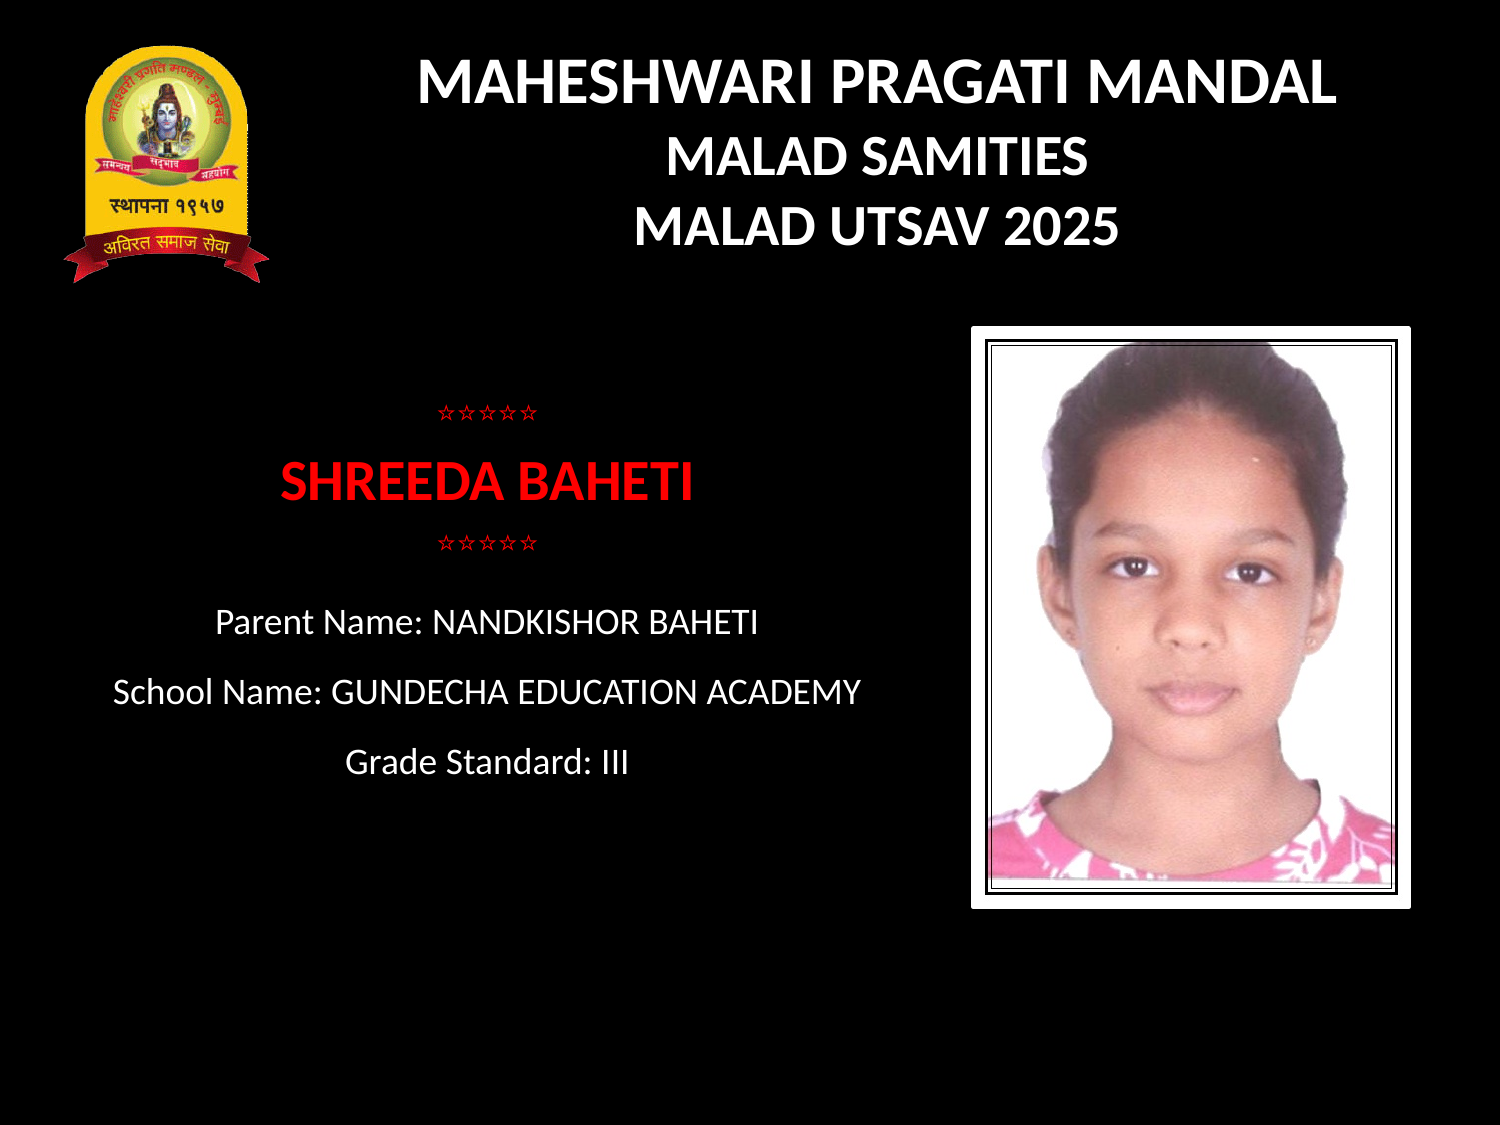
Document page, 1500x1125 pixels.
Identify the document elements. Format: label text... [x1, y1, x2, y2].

picture [974, 329, 1408, 907]
text_box ⭐⭐⭐⭐⭐ SHREEDA BAHETI ⭐⭐⭐⭐⭐ Parent Name: NANDKISHOR BAHETI School Name: GUNDECHA EDUCATION ACADEMY Grade Standard: III [74, 386, 900, 790]
picture [29, 29, 297, 301]
text_box MAHESHWARI PRAGATI MANDAL MALAD SAMITIES MALAD UTSAV 2025 [401, 29, 1354, 265]
